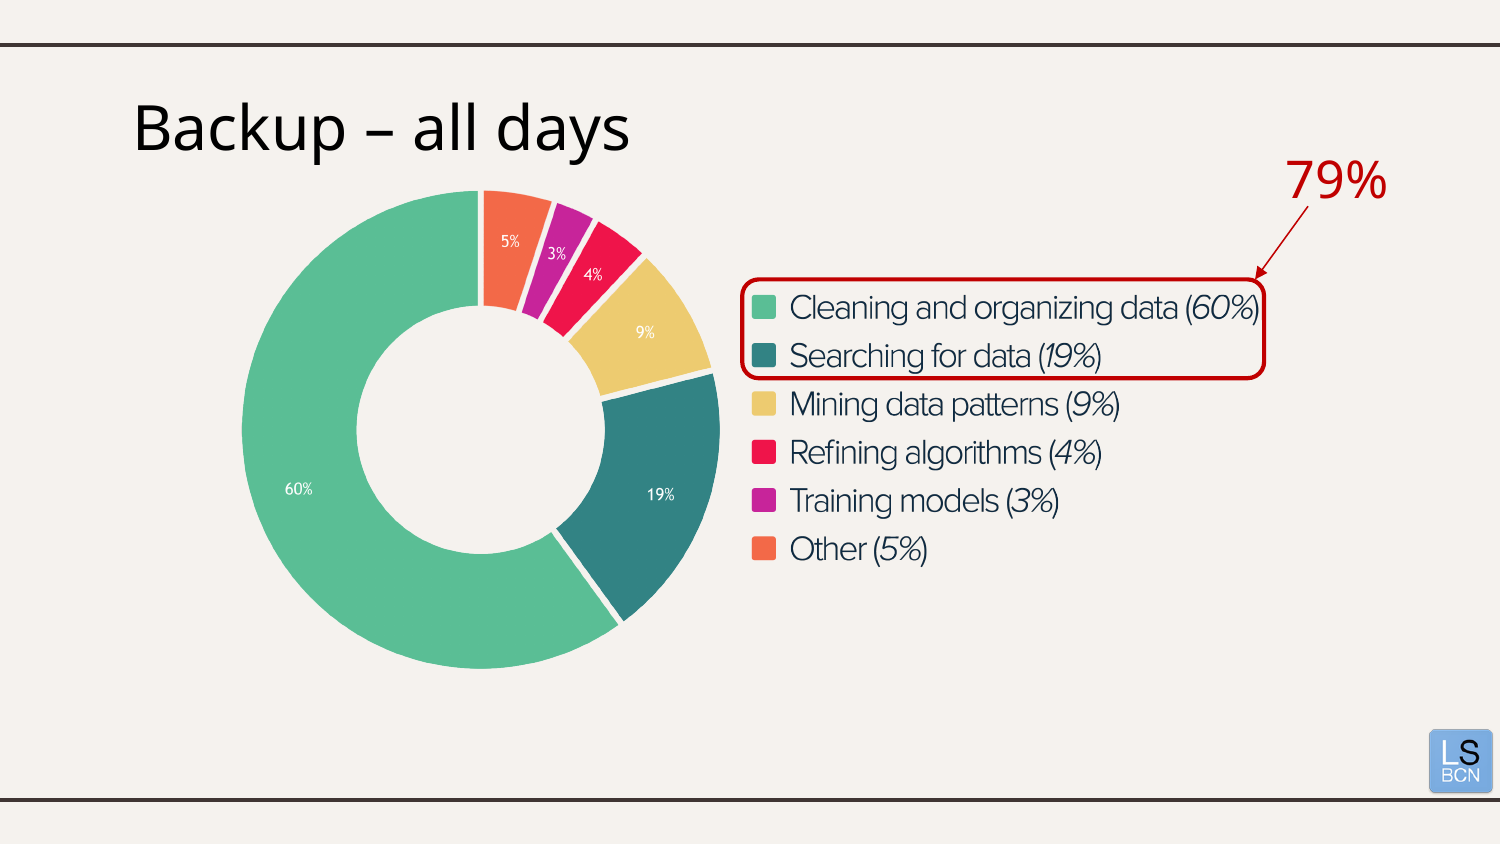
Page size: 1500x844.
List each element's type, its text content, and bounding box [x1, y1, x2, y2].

title Backup – all days [116, 72, 852, 167]
text_box 79% [1264, 131, 1410, 221]
picture [1421, 721, 1500, 801]
picture [235, 190, 1265, 673]
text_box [1254, 206, 1309, 280]
